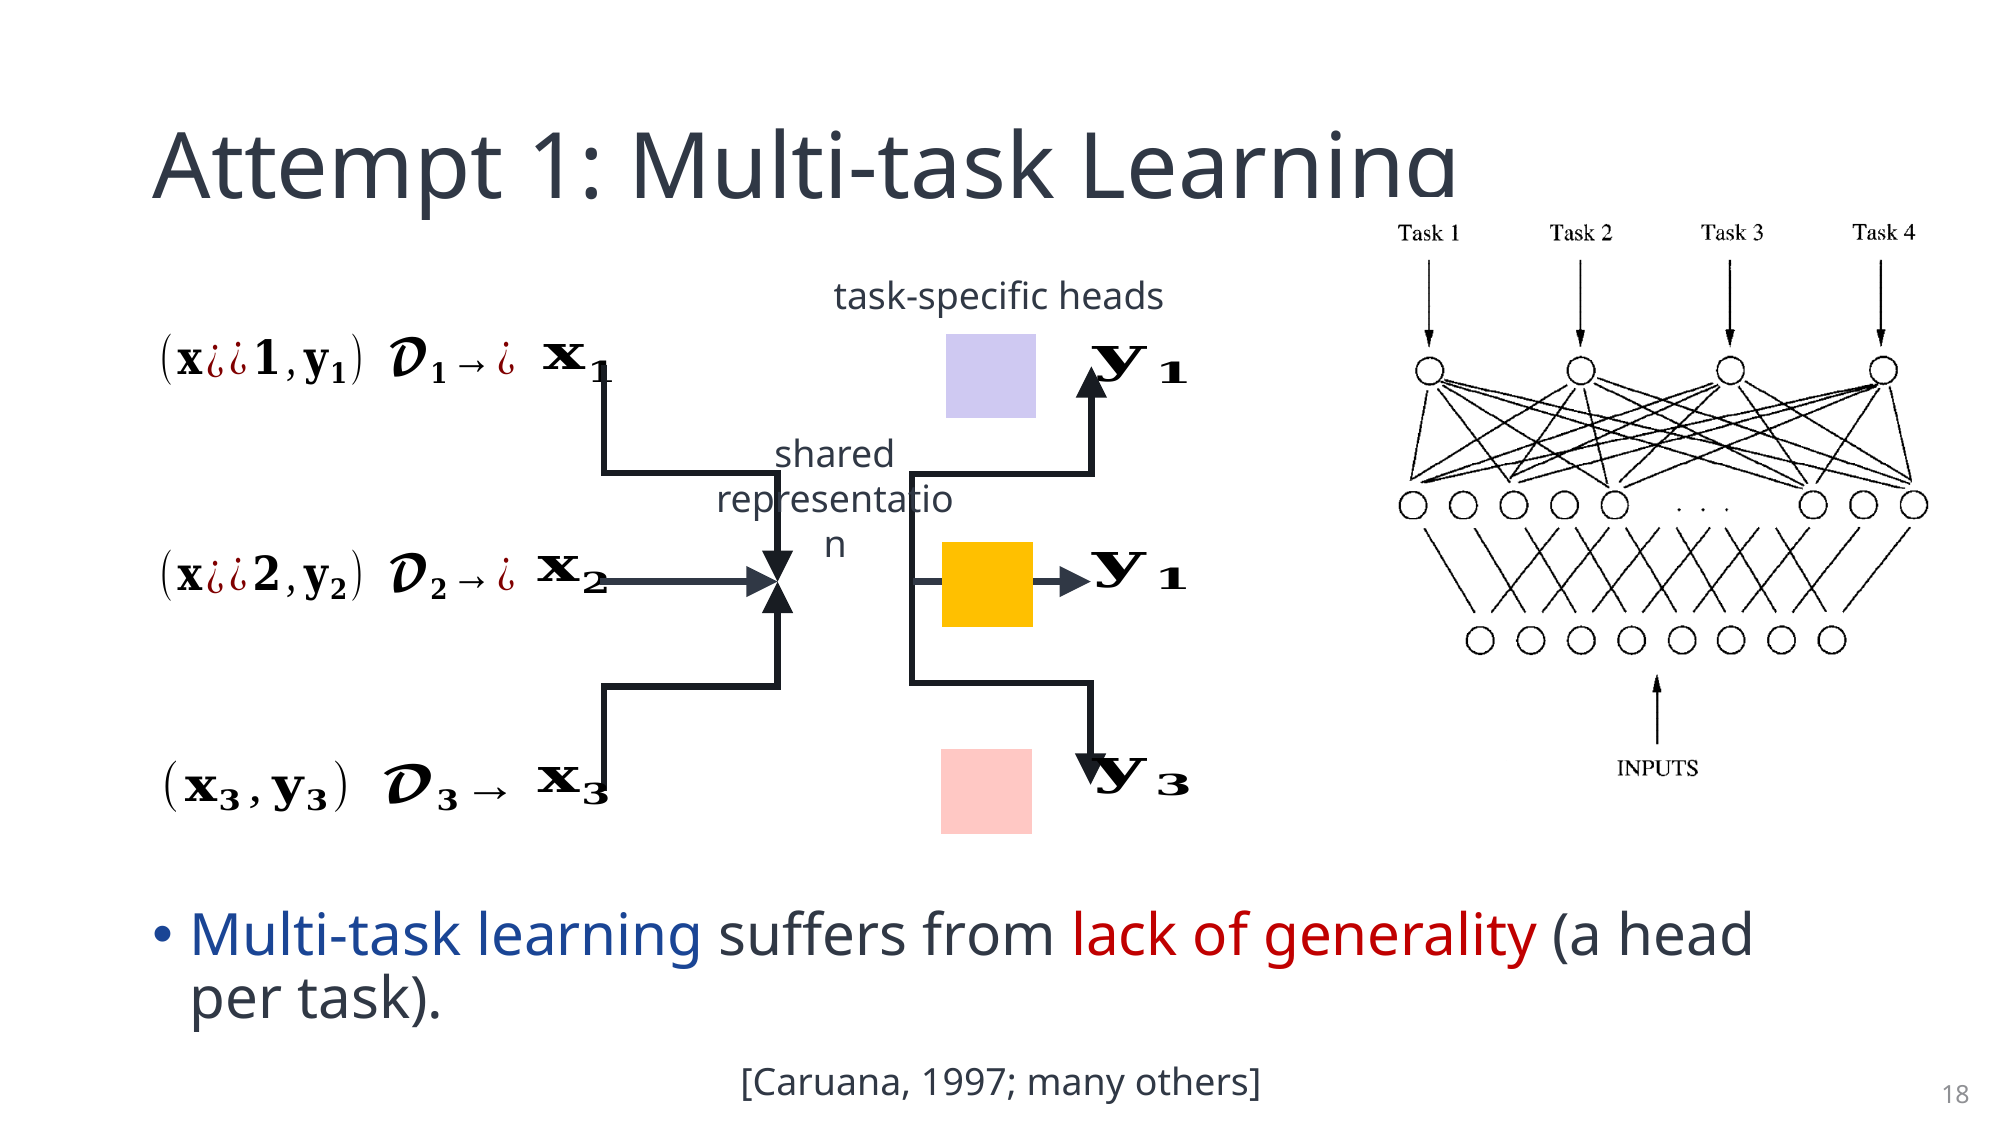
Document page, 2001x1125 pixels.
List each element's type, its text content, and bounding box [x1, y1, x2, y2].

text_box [603, 582, 778, 792]
list Multi-task learning suffers from lack of generality (a head per task). [137, 897, 1863, 1062]
title Attempt 1: Multi-task Learning [137, 59, 1863, 278]
picture [1359, 197, 1951, 823]
slide_number 18 [1912, 1065, 2000, 1125]
text_box shared representation [778, 422, 912, 572]
text_box [Caruana, 1997; many others] [500, 1050, 1500, 1110]
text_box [603, 364, 778, 581]
text_box task-specific heads [808, 264, 1190, 325]
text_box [912, 366, 1092, 785]
